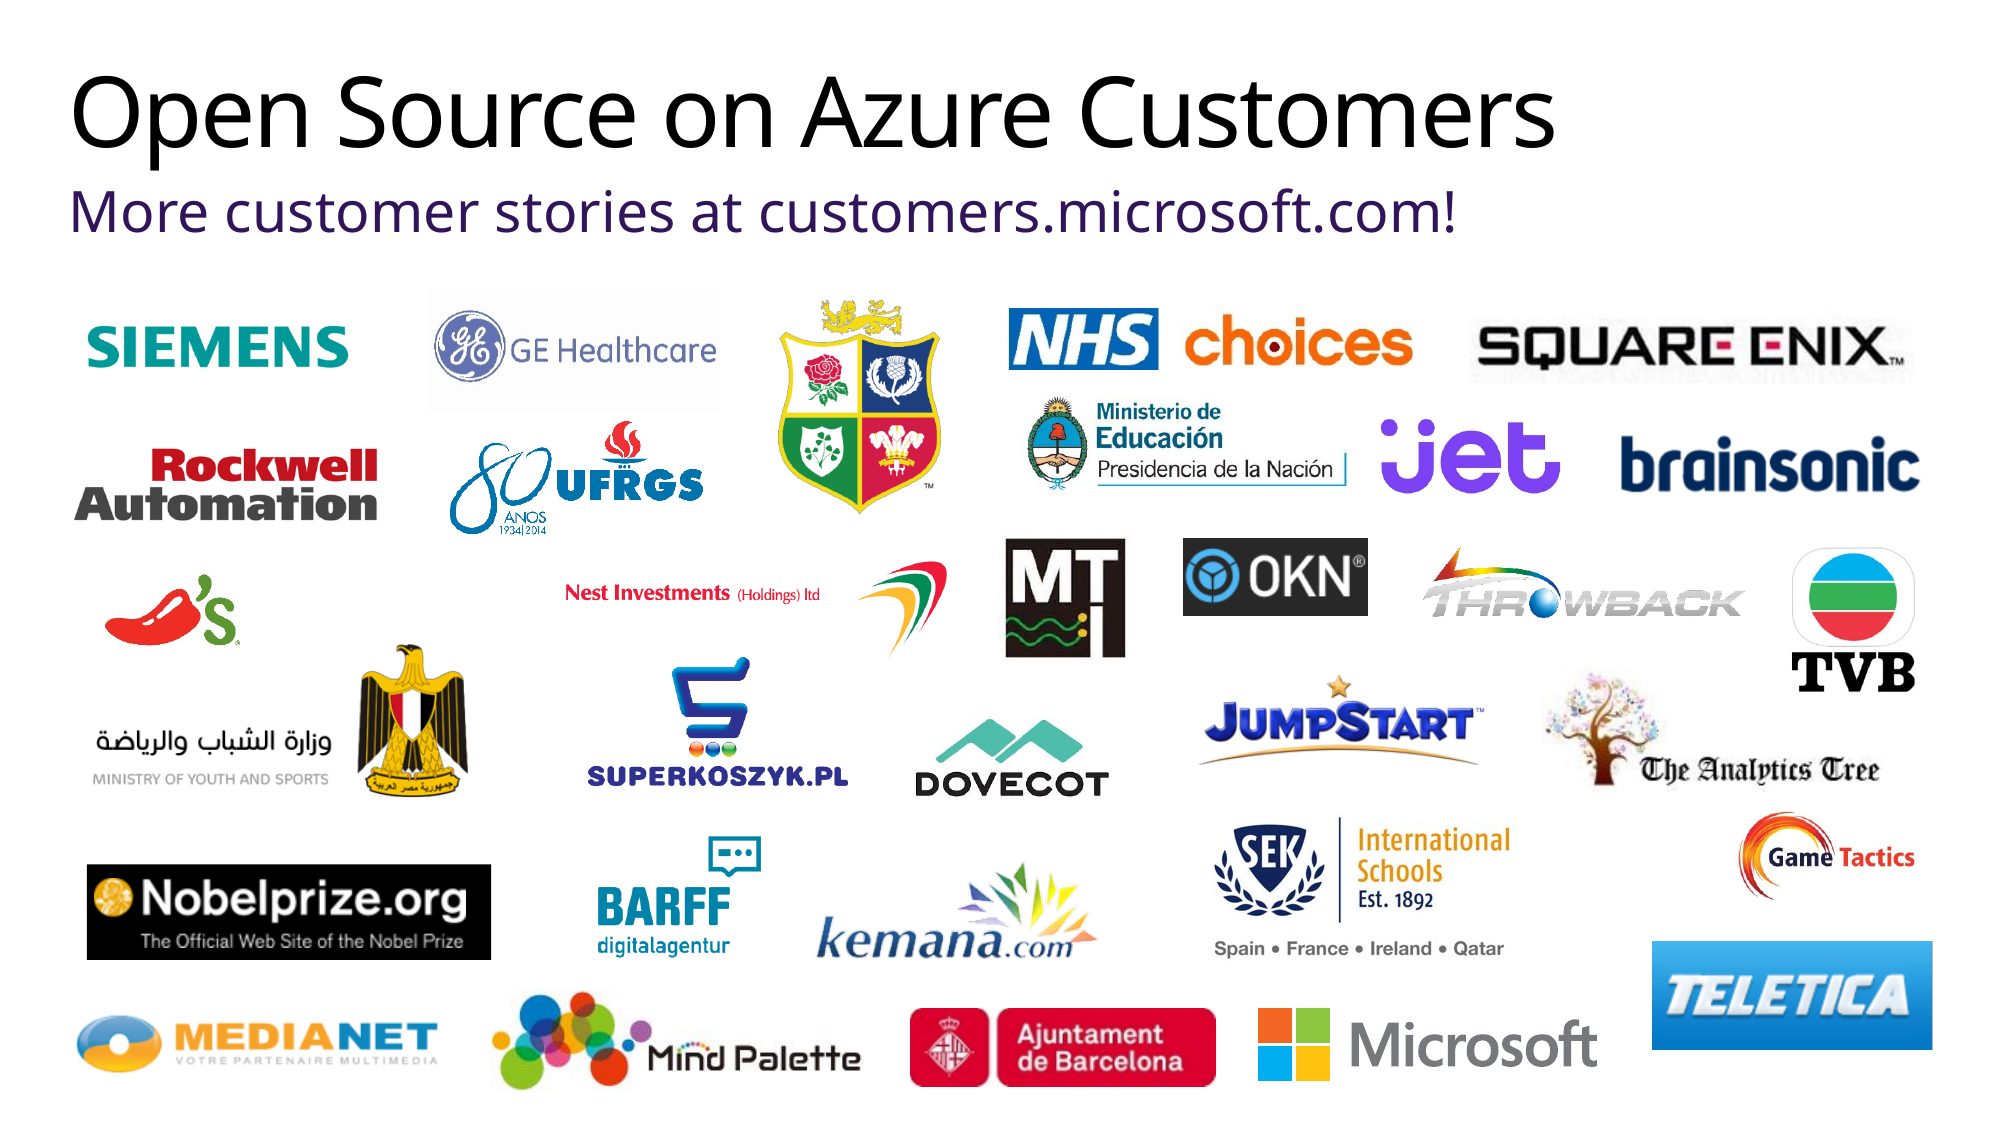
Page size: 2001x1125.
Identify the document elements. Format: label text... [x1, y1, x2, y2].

picture [60, 309, 380, 386]
picture [490, 989, 865, 1092]
picture [547, 552, 967, 786]
picture [896, 707, 1128, 809]
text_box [86, 864, 492, 961]
picture [1422, 546, 1745, 618]
picture [1652, 941, 2000, 1051]
title Open Source on Azure Customers [44, 47, 1957, 168]
picture [1020, 396, 1358, 499]
picture [996, 529, 1134, 666]
picture [68, 418, 381, 545]
picture [439, 417, 712, 541]
picture [810, 858, 1102, 960]
picture [778, 299, 942, 515]
picture [1008, 308, 1413, 370]
picture [1199, 814, 1527, 970]
picture [1257, 1007, 1598, 1082]
picture [66, 574, 493, 807]
picture [1436, 282, 1946, 403]
picture [1540, 547, 1925, 792]
picture [1183, 538, 1368, 616]
list More customer stories at customers.microsoft.com! [44, 168, 1957, 261]
picture [60, 994, 468, 1093]
picture [1609, 423, 1931, 505]
picture [909, 1007, 1216, 1088]
picture [581, 823, 780, 969]
picture [1726, 802, 1931, 911]
picture [1372, 413, 1569, 501]
picture [427, 286, 720, 412]
picture [1177, 662, 1505, 781]
